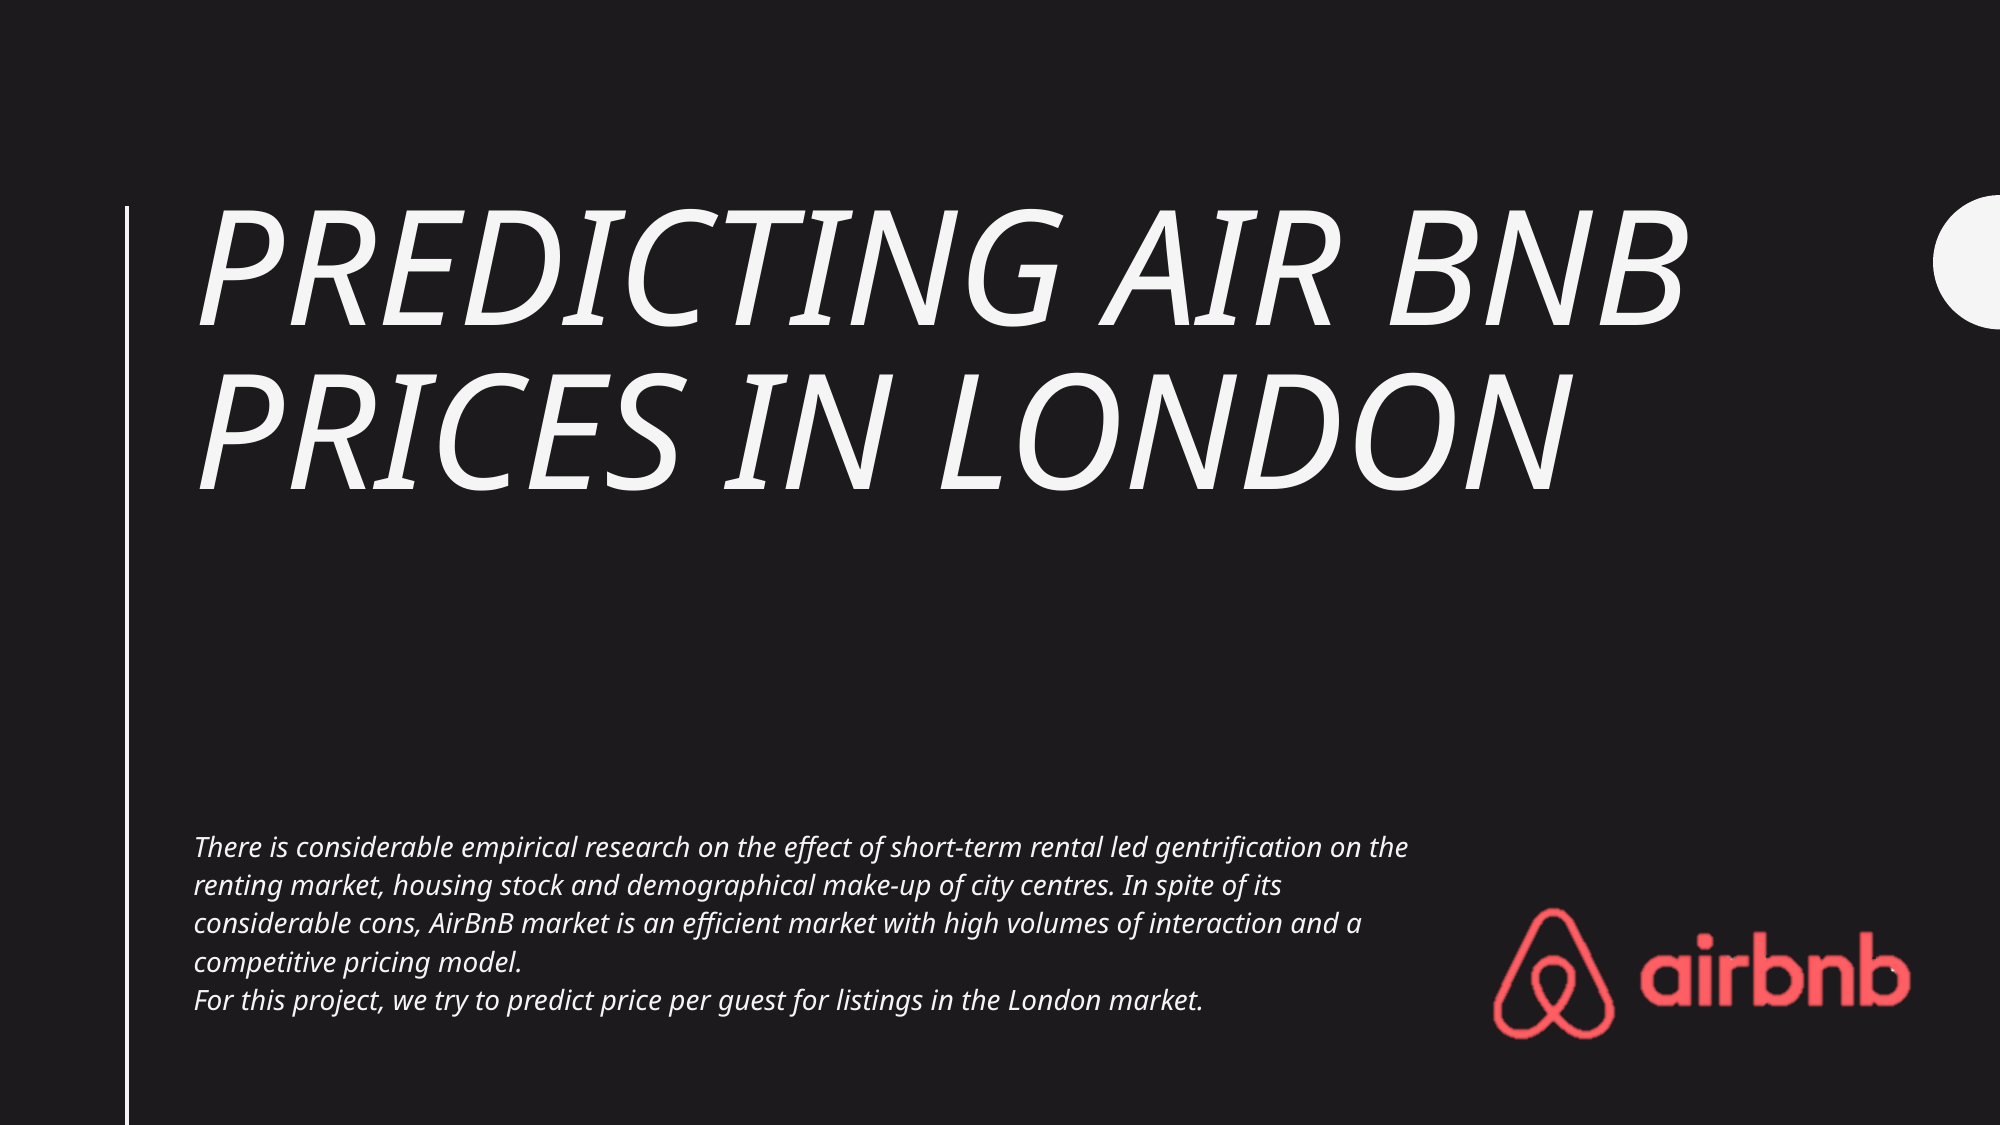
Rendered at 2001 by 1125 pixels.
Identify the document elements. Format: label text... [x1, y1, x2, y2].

subtitle There is considerable empirical research on the effect of short-term rental led gentrification on the renting market, housing stock and demographical make-up of city centres. In spite of its considerable cons, AirBnB market is an efficient market with high volumes of interaction and a competitive pricing model. For this project, we try to predict price per guest for listings in the London market. [178, 817, 1429, 1025]
title Predicting Air bnb prices in London [178, 187, 1877, 888]
picture [1441, 857, 1962, 1094]
